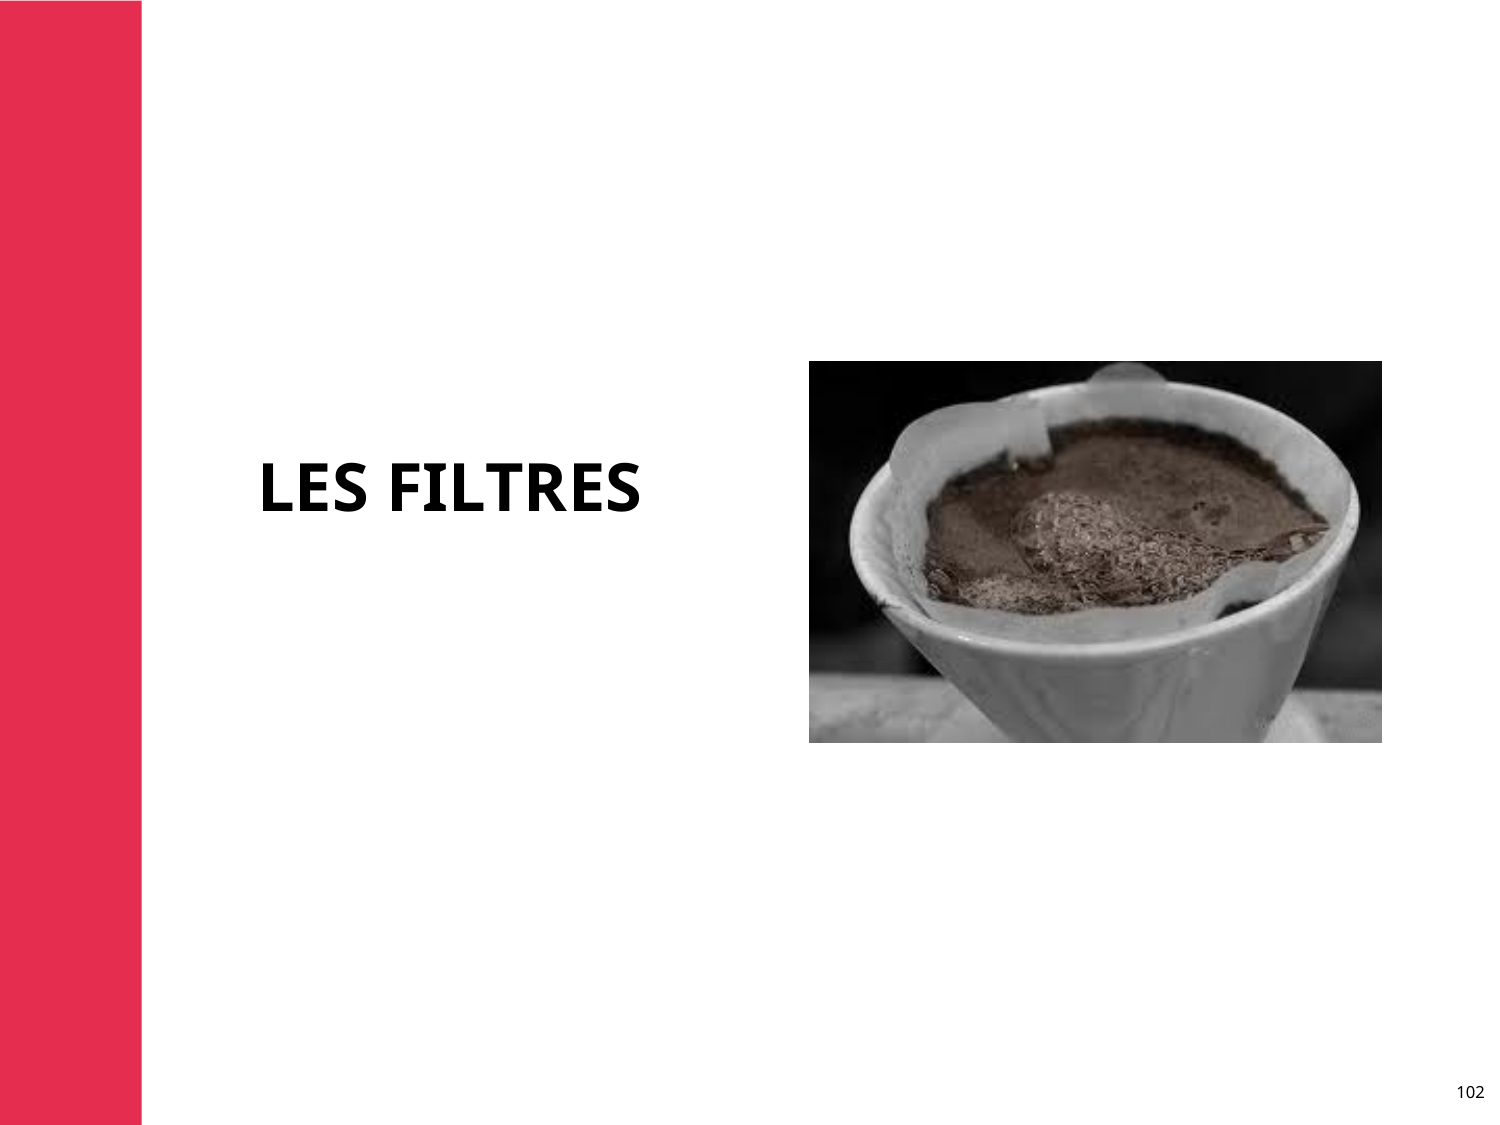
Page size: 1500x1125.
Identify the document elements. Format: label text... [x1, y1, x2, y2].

slide_number 102 [1370, 1070, 1500, 1117]
title LES filtres [150, 387, 750, 583]
picture [808, 361, 1383, 744]
